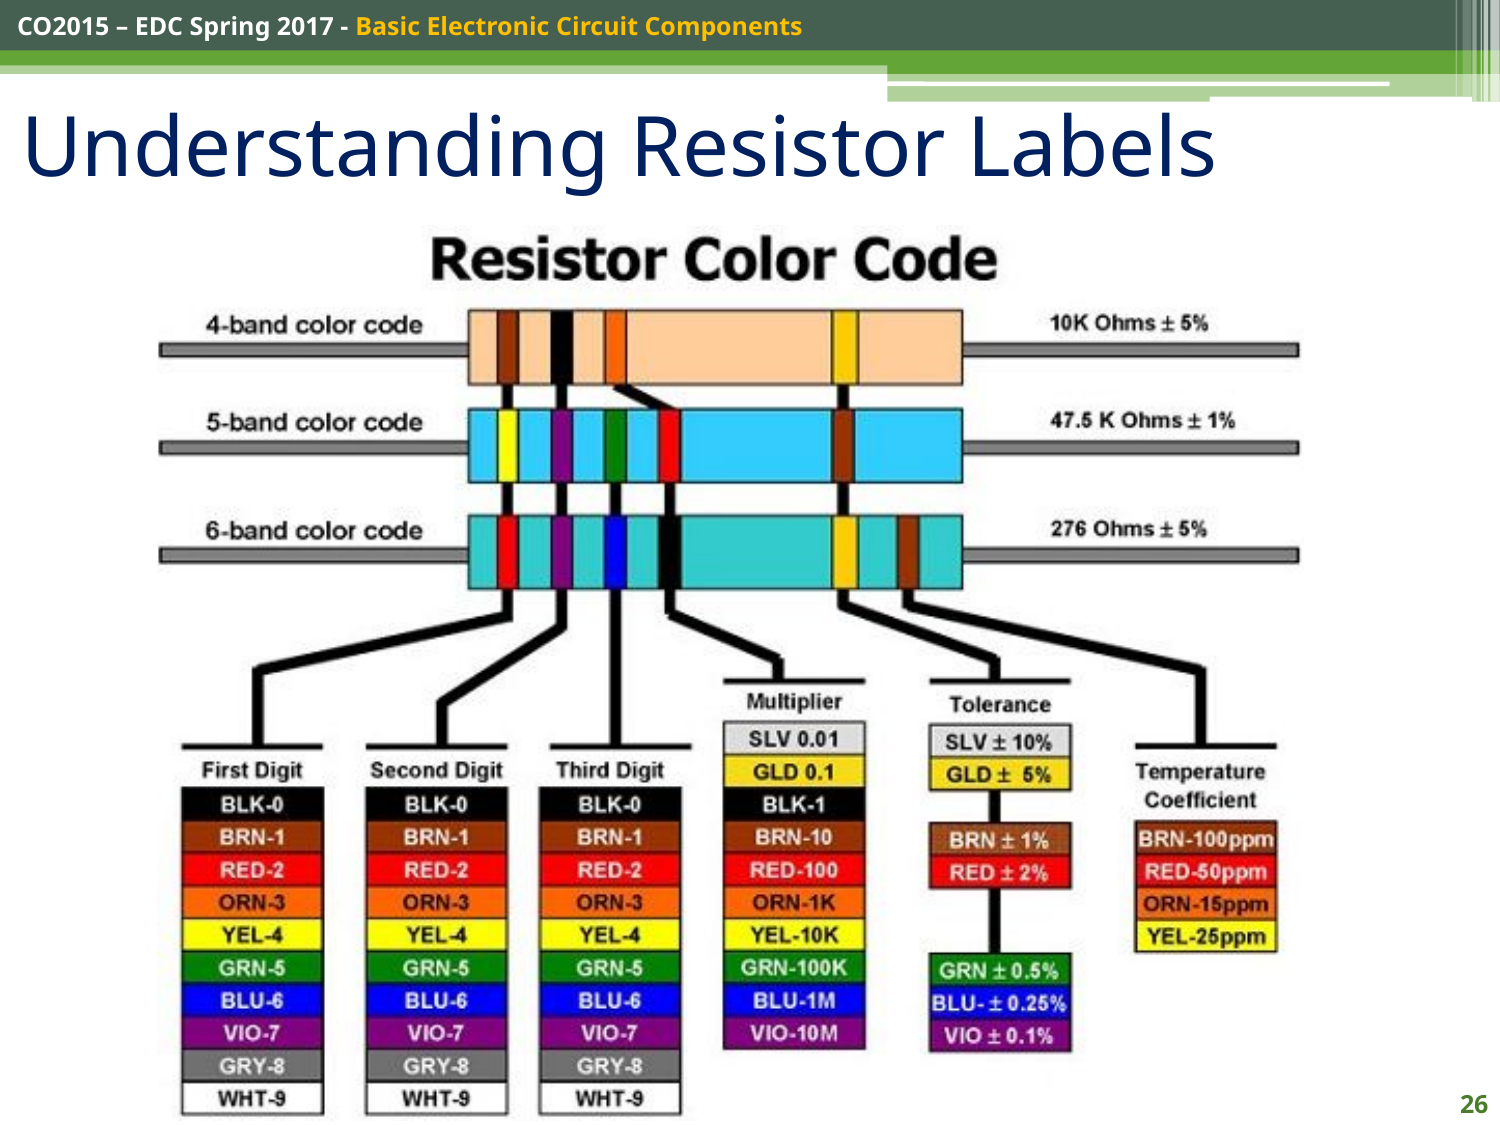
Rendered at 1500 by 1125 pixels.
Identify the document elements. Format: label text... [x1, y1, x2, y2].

title Understanding Resistor Labels [6, 77, 1485, 209]
picture [157, 225, 1304, 1121]
